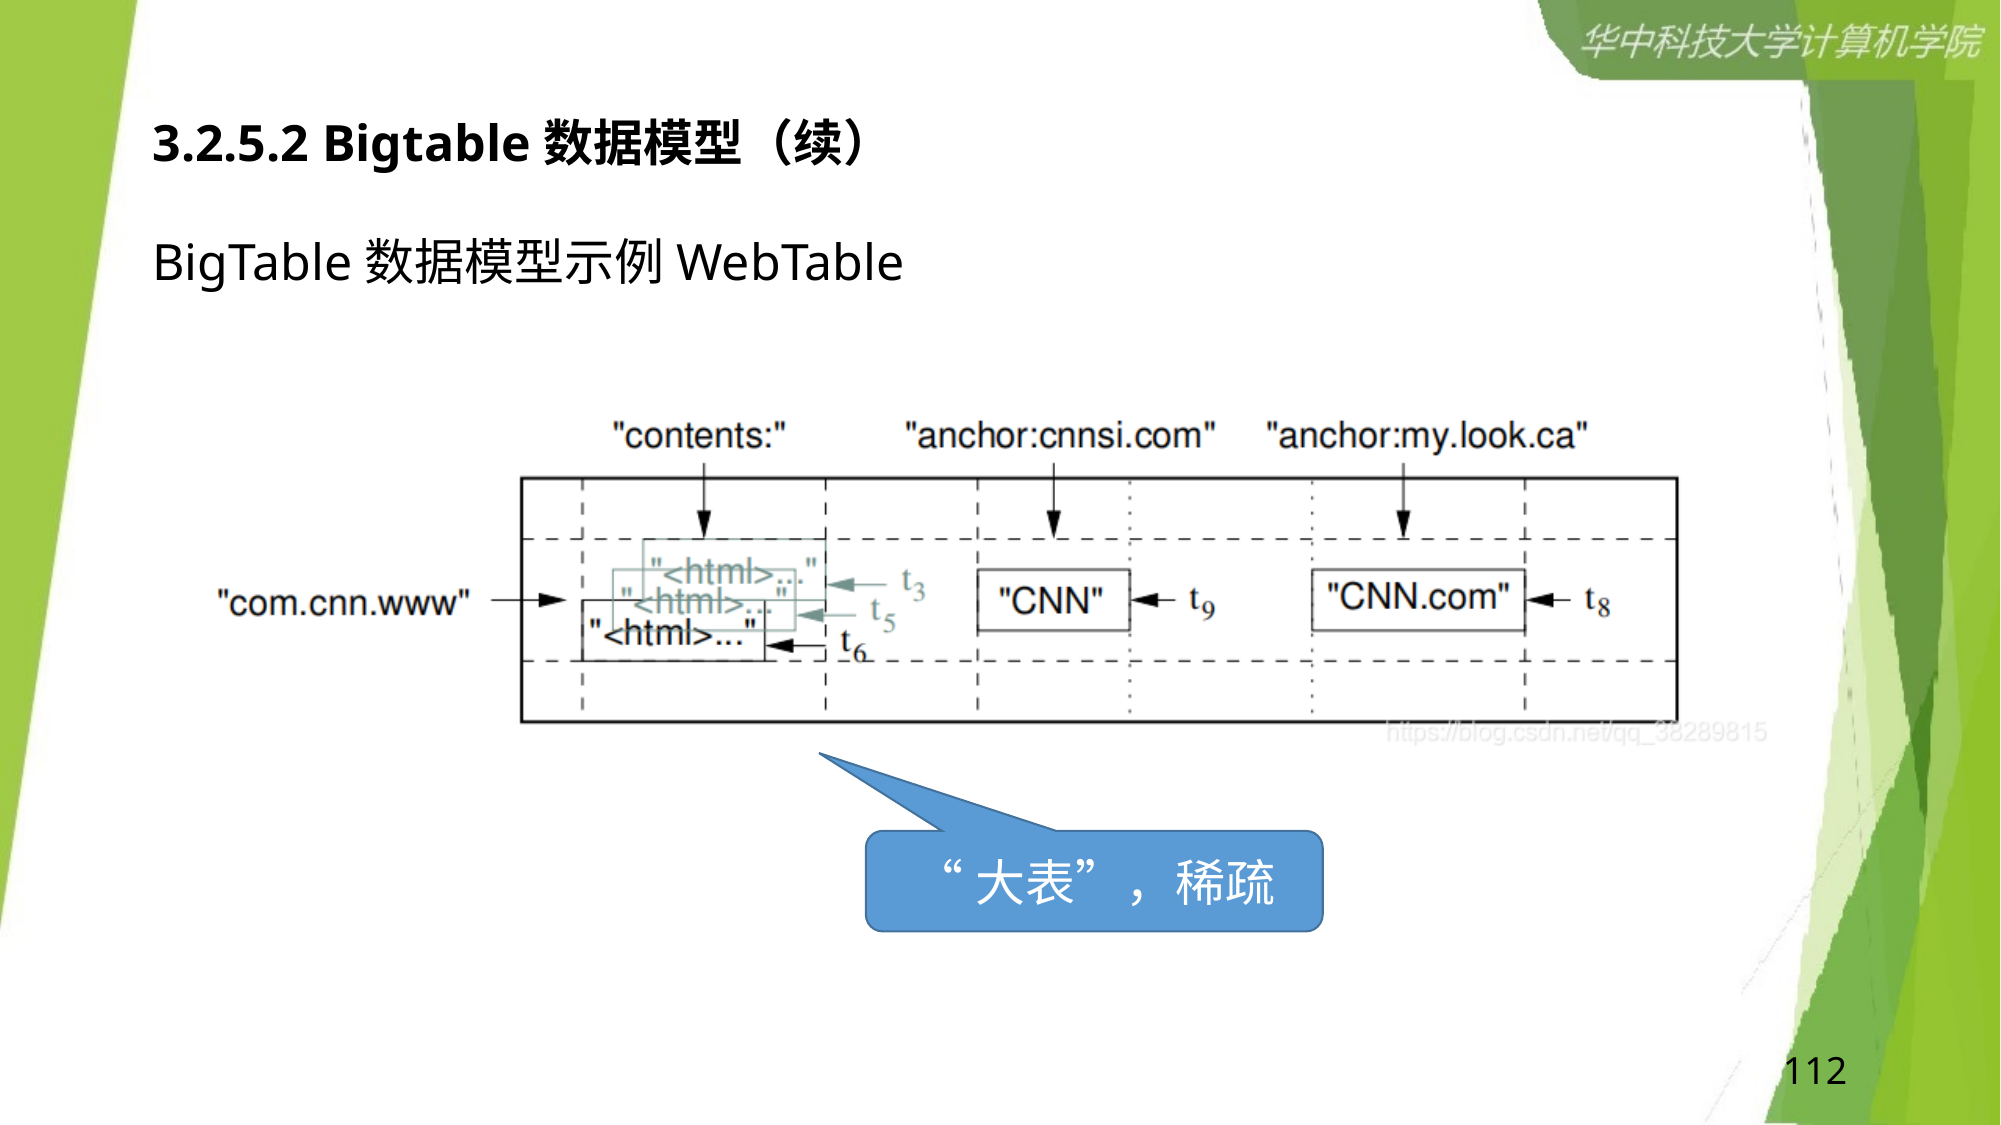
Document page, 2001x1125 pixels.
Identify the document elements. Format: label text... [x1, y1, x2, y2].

title 3.2.5.2 Bigtable数据模型（续） [137, 59, 1863, 210]
slide_number 112 [1412, 1042, 1863, 1103]
list BigTable数据模型示例WebTable [137, 210, 1891, 314]
picture [0, 0, 2001, 1125]
text_box “大表”，稀疏 [829, 761, 1324, 933]
